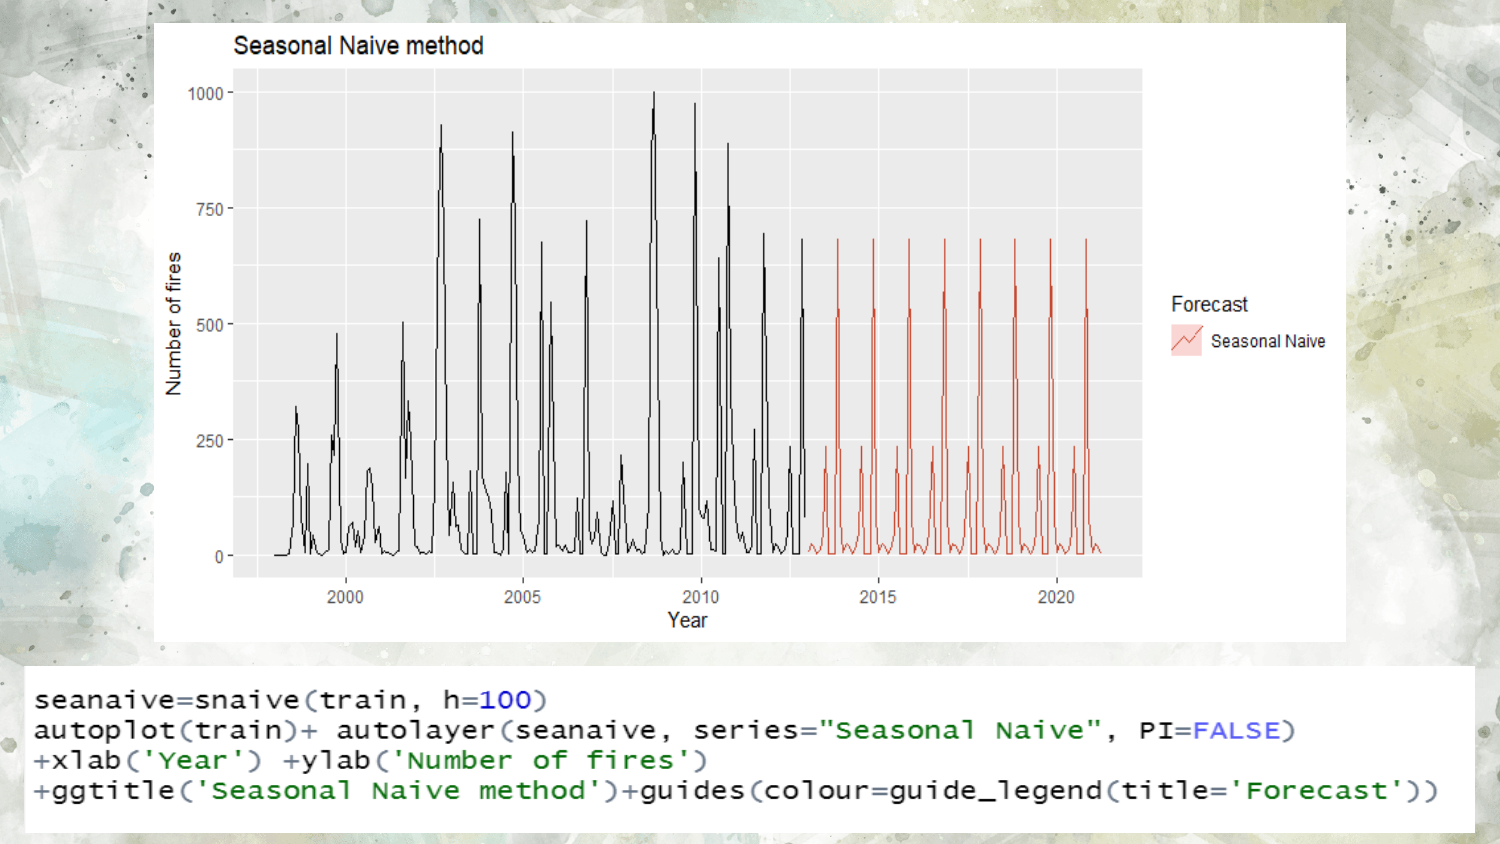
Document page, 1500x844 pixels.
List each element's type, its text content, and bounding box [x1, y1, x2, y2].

picture [0, 0, 1500, 844]
slide_number 18 [24, 840, 115, 844]
